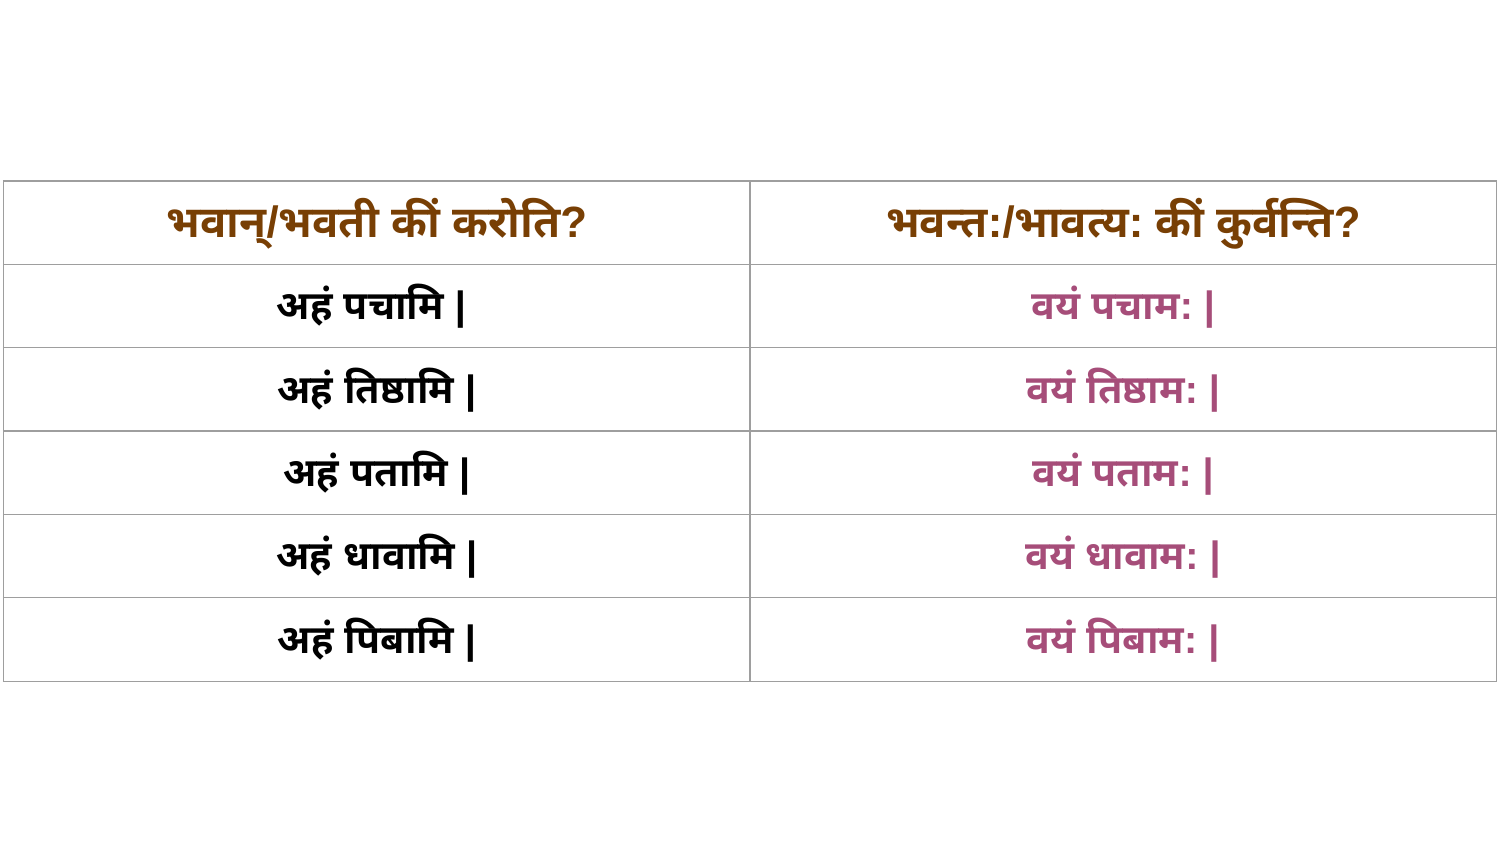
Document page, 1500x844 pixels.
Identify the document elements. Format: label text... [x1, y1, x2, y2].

table_cell अहं धावामि | [4, 515, 749, 597]
table_cell वयं पचाम: | [751, 265, 1496, 347]
table_cell वयं तिष्ठाम: | [751, 348, 1496, 430]
table_cell वयं धावाम: | [751, 515, 1496, 597]
table_cell वयं पताम: | [751, 432, 1496, 514]
table_cell अहं पिबामि | [4, 598, 749, 681]
table_cell वयं पिबाम: | [751, 598, 1496, 681]
table_header भवन्त:/भावत्य: कीं कुर्वन्ति? [751, 182, 1496, 264]
table_cell अहं तिष्ठामि | [4, 348, 749, 430]
table_cell अहं पचामि | [4, 265, 749, 347]
table_cell अहं पतामि | [4, 432, 749, 514]
table_header भवान्/भवती कीं करोति? [4, 182, 749, 264]
